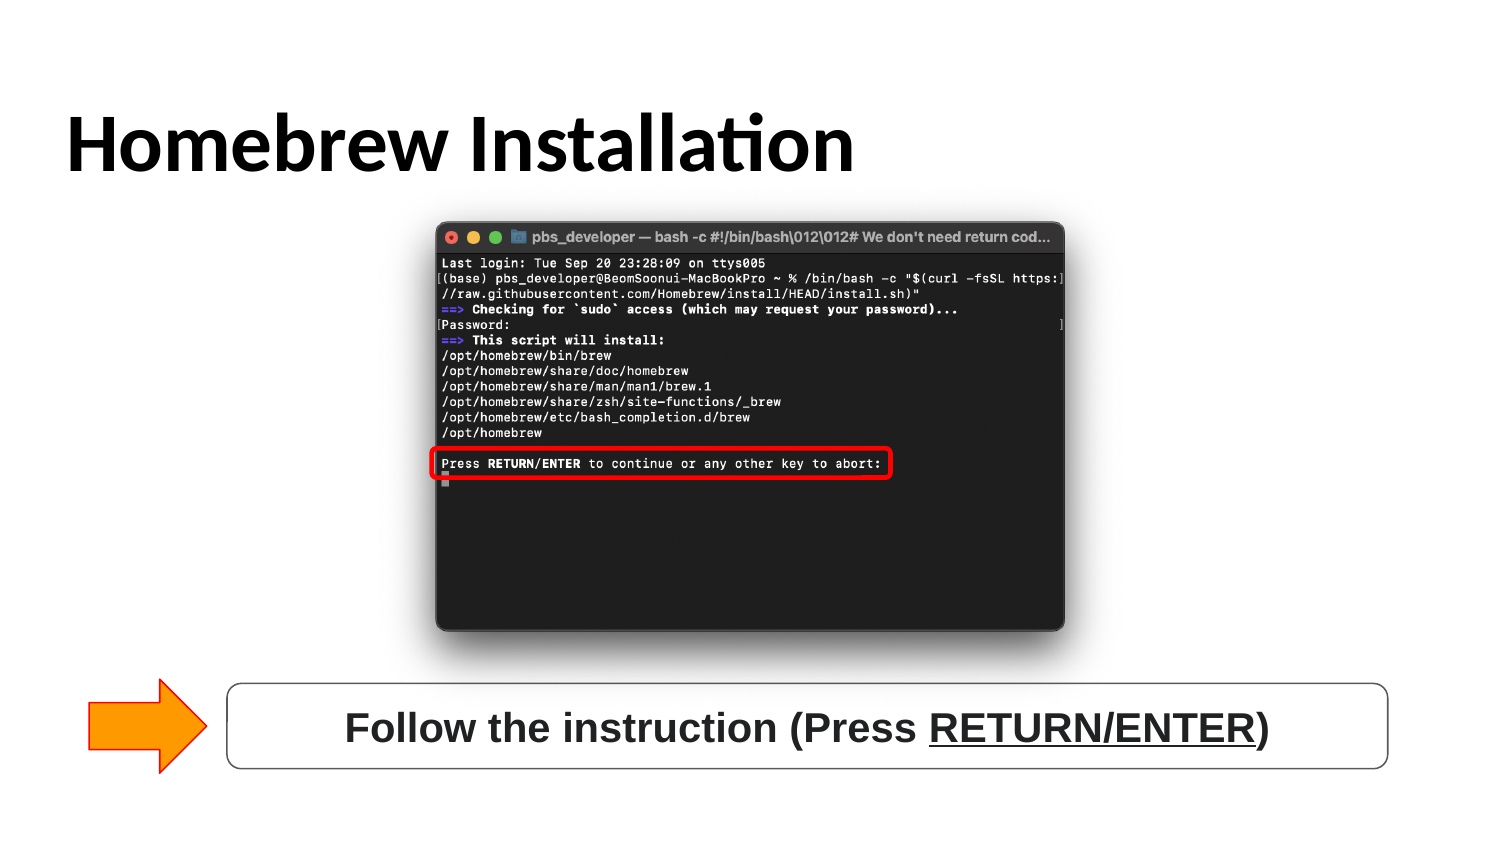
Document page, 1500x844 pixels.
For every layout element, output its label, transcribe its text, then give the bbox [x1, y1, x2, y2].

text_box [89, 679, 207, 774]
picture [374, 179, 1126, 713]
title Homebrew Installation [51, 72, 1449, 167]
text_box Follow the instruction (Press RETURN/ENTER) [226, 683, 1388, 769]
